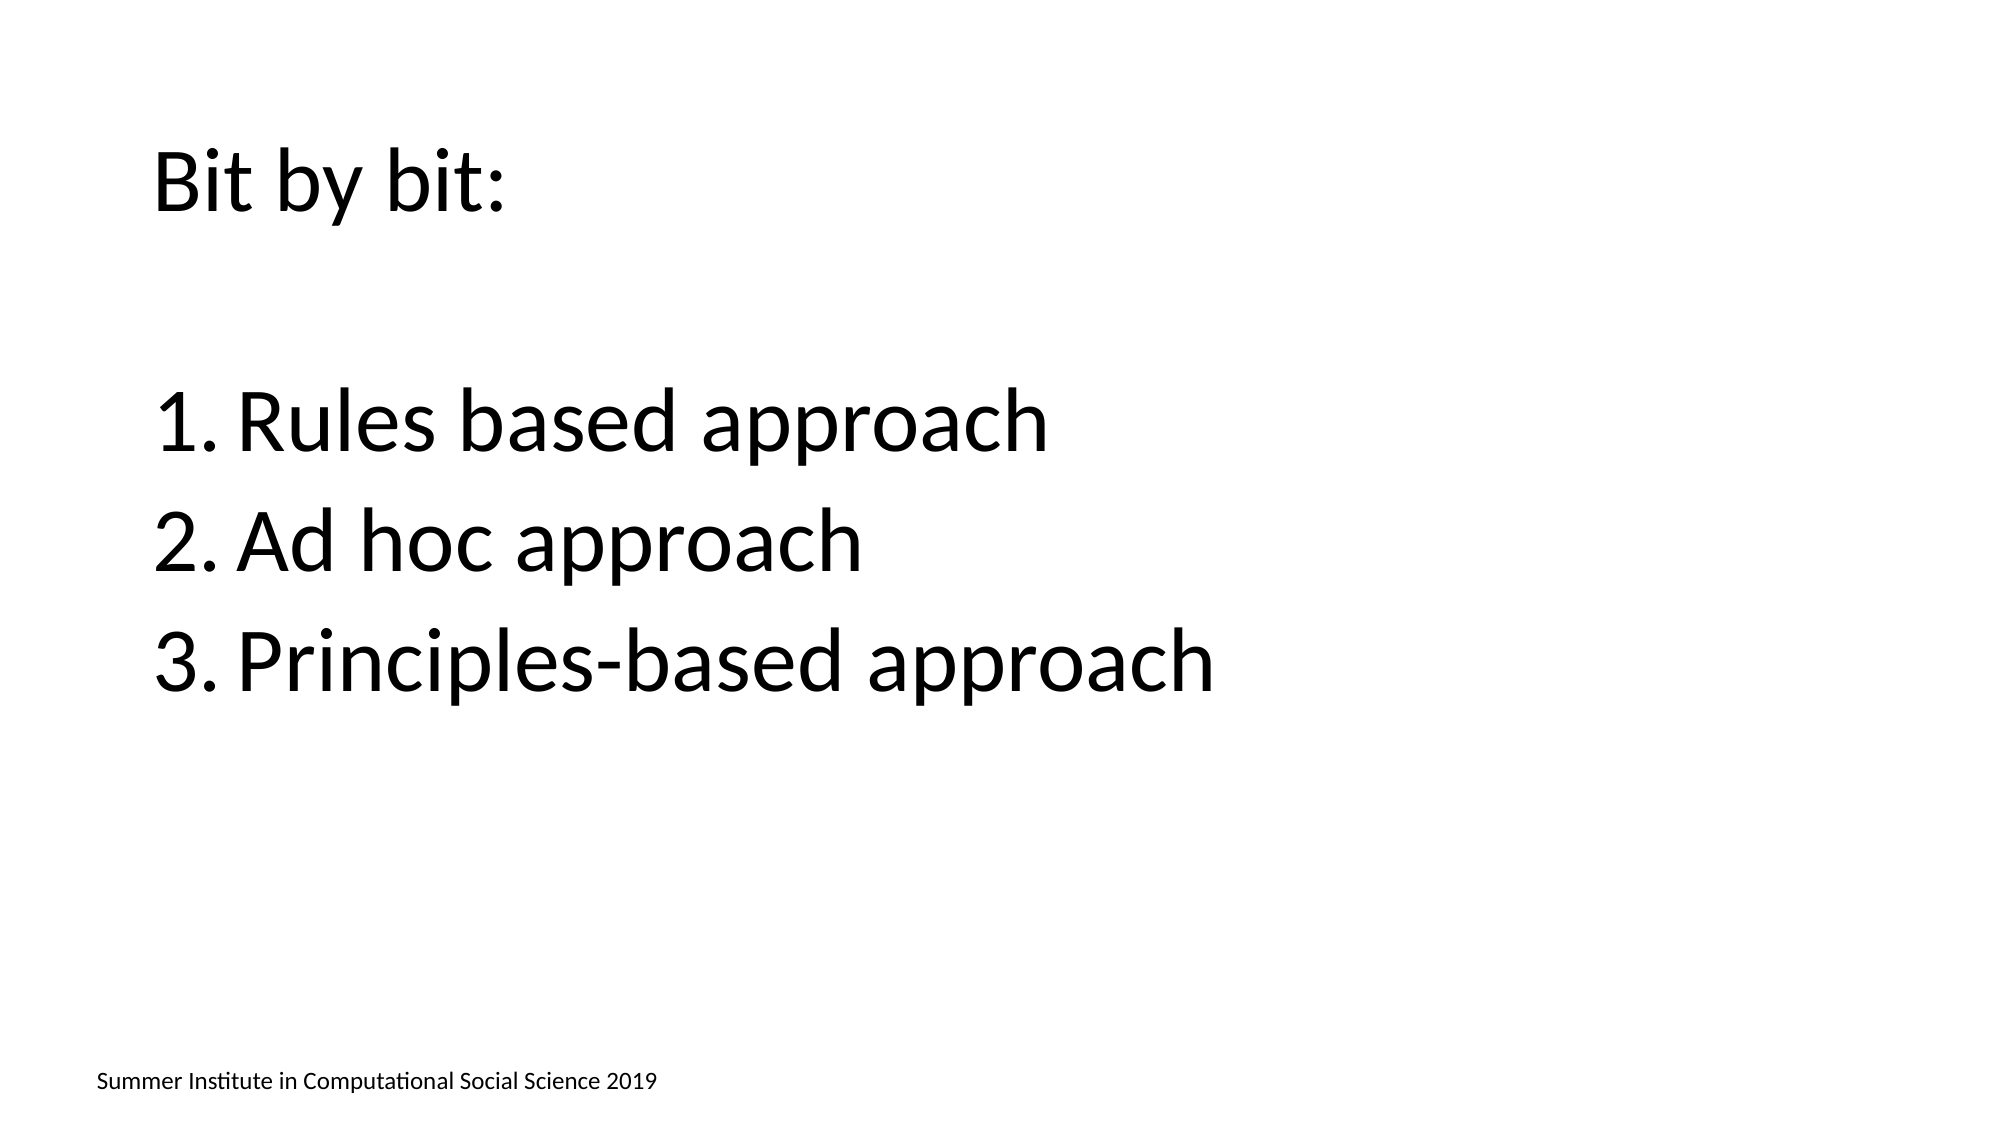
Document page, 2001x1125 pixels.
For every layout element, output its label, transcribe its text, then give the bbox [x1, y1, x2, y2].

list Bit by bit: Rules based approach Ad hoc approach Principles-based approach [137, 124, 1863, 1014]
